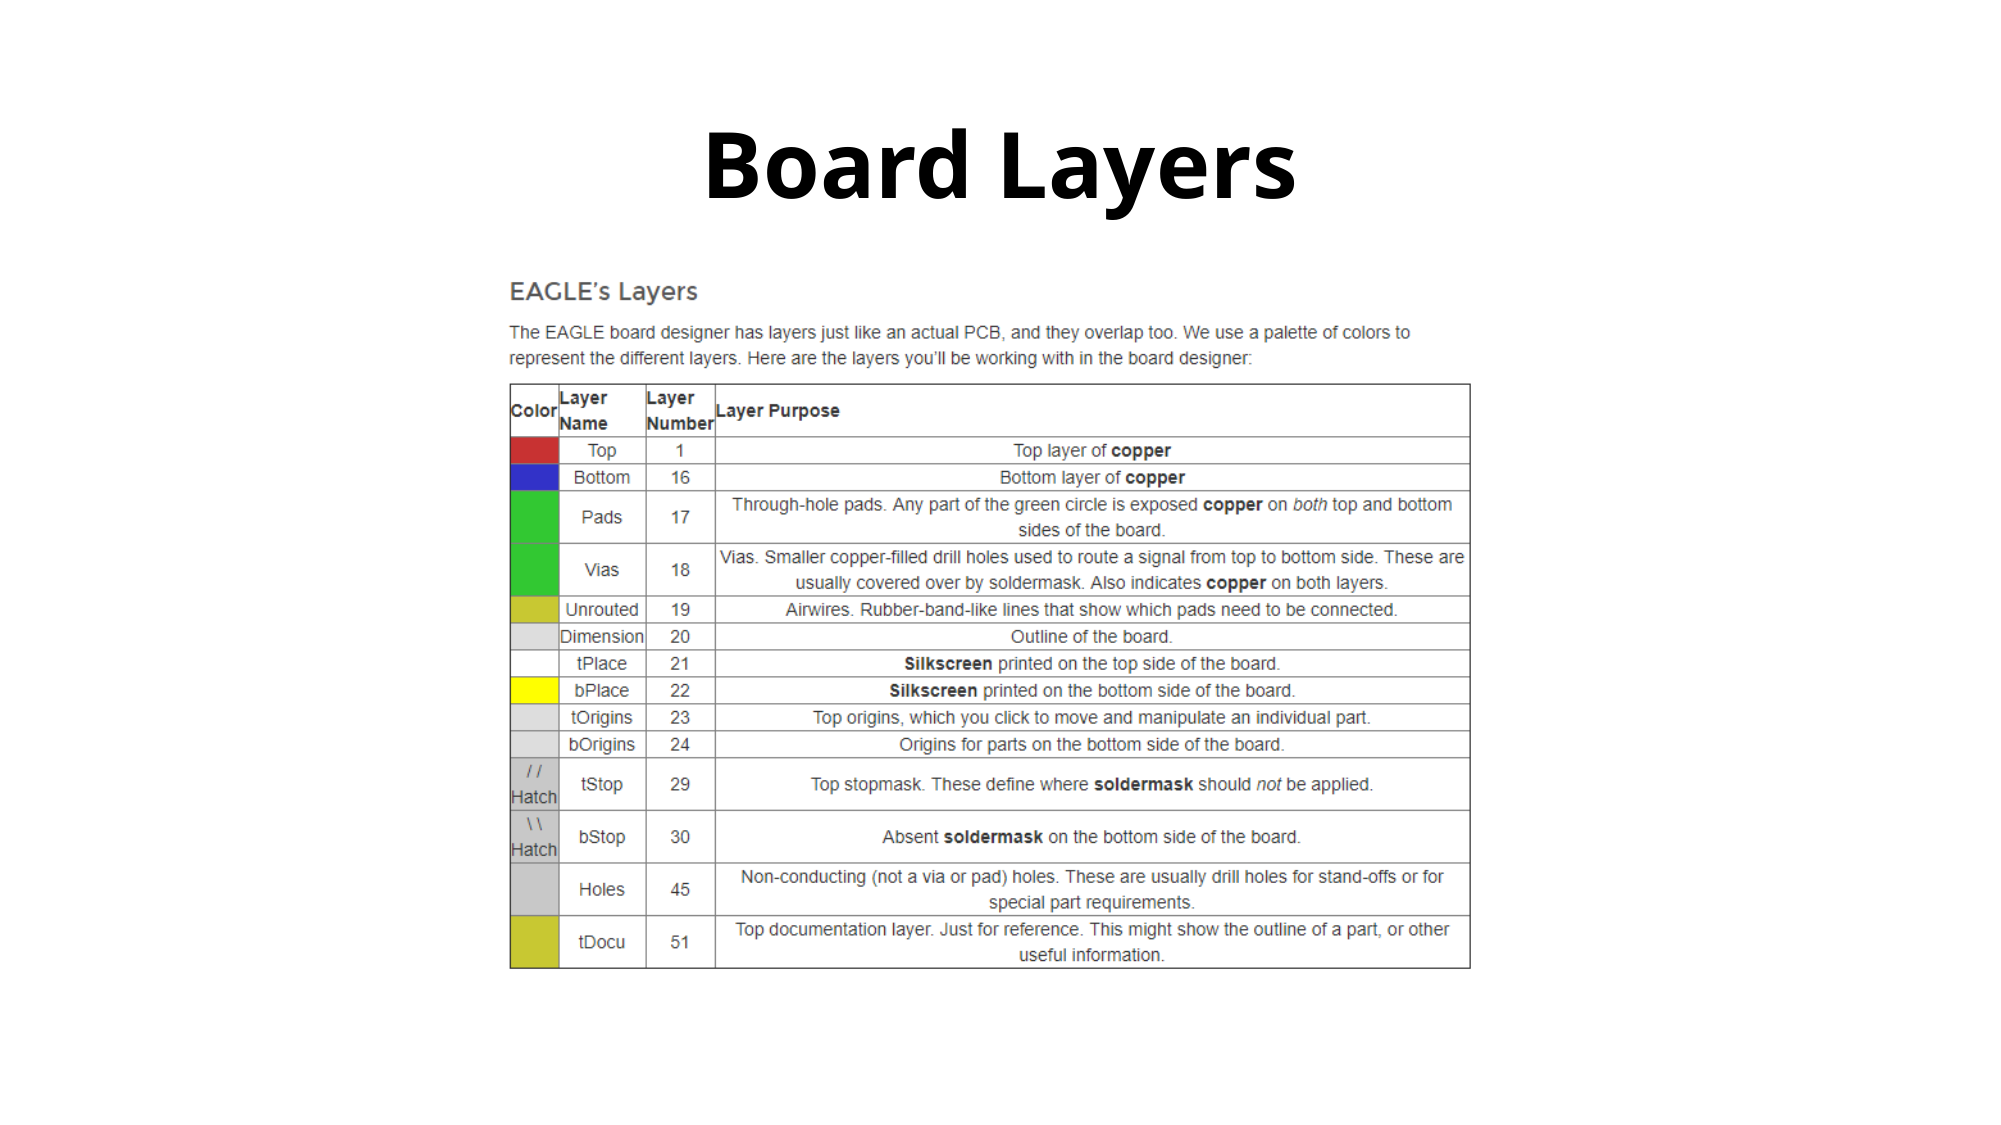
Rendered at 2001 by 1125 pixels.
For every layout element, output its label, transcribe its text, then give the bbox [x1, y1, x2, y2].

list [496, 263, 1503, 978]
title Board Layers [137, 59, 1863, 278]
